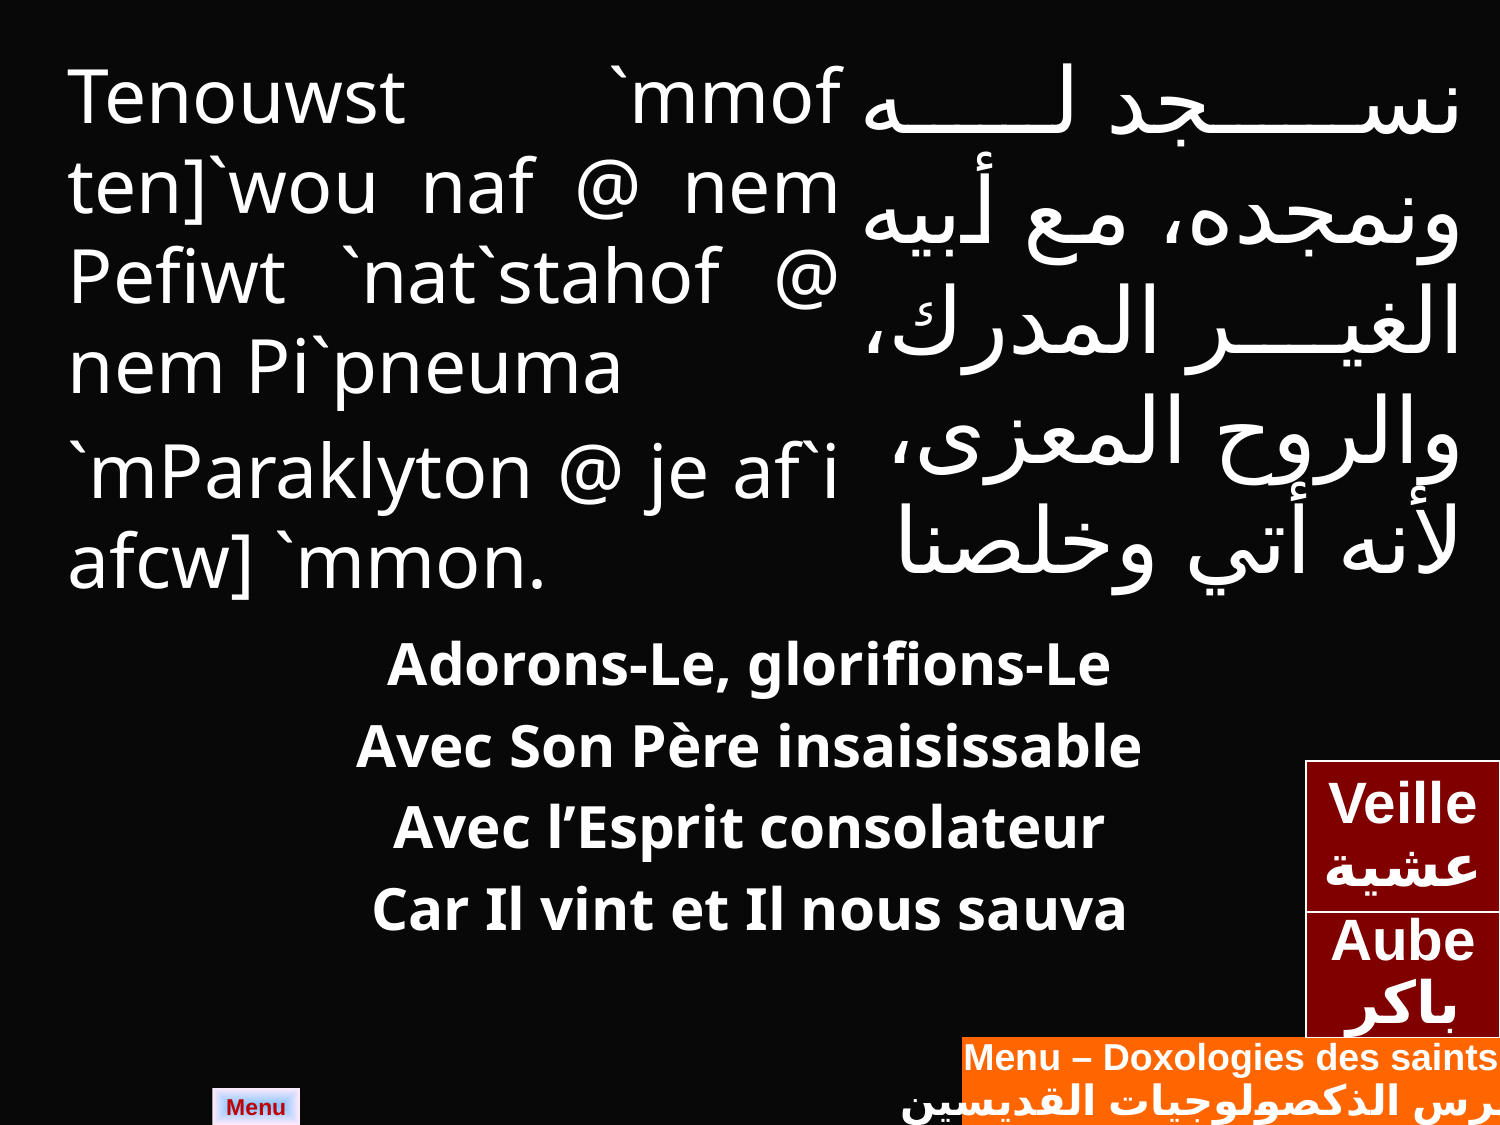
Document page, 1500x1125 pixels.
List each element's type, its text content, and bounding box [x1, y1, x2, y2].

text_box نسجد له ونمجده، مع أبيه الغير المدرك، والروح المعزى، لأنه أتي وخلصنا [844, 34, 1480, 599]
text_box Veille عشية [1306, 761, 1500, 912]
text_box Tenouwst `mmof ten]`wou naf @ nem Pefiwt `nat`stahof @ nem Pi`pneuma `mParaklyton @ je af`i afcw] `mmon. [53, 41, 857, 611]
text_box Menu – Doxologies des saints فهرس الذكصولوجيات القديسين [962, 1037, 1500, 1125]
text_box Adorons-Le, glorifions-Le Avec Son Père insaisissable Avec l’Esprit consolateur Car Il vint et Il nous sauva [212, 619, 1288, 950]
text_box Aube باكر [1306, 912, 1500, 1038]
text_box Menu [212, 1087, 300, 1125]
